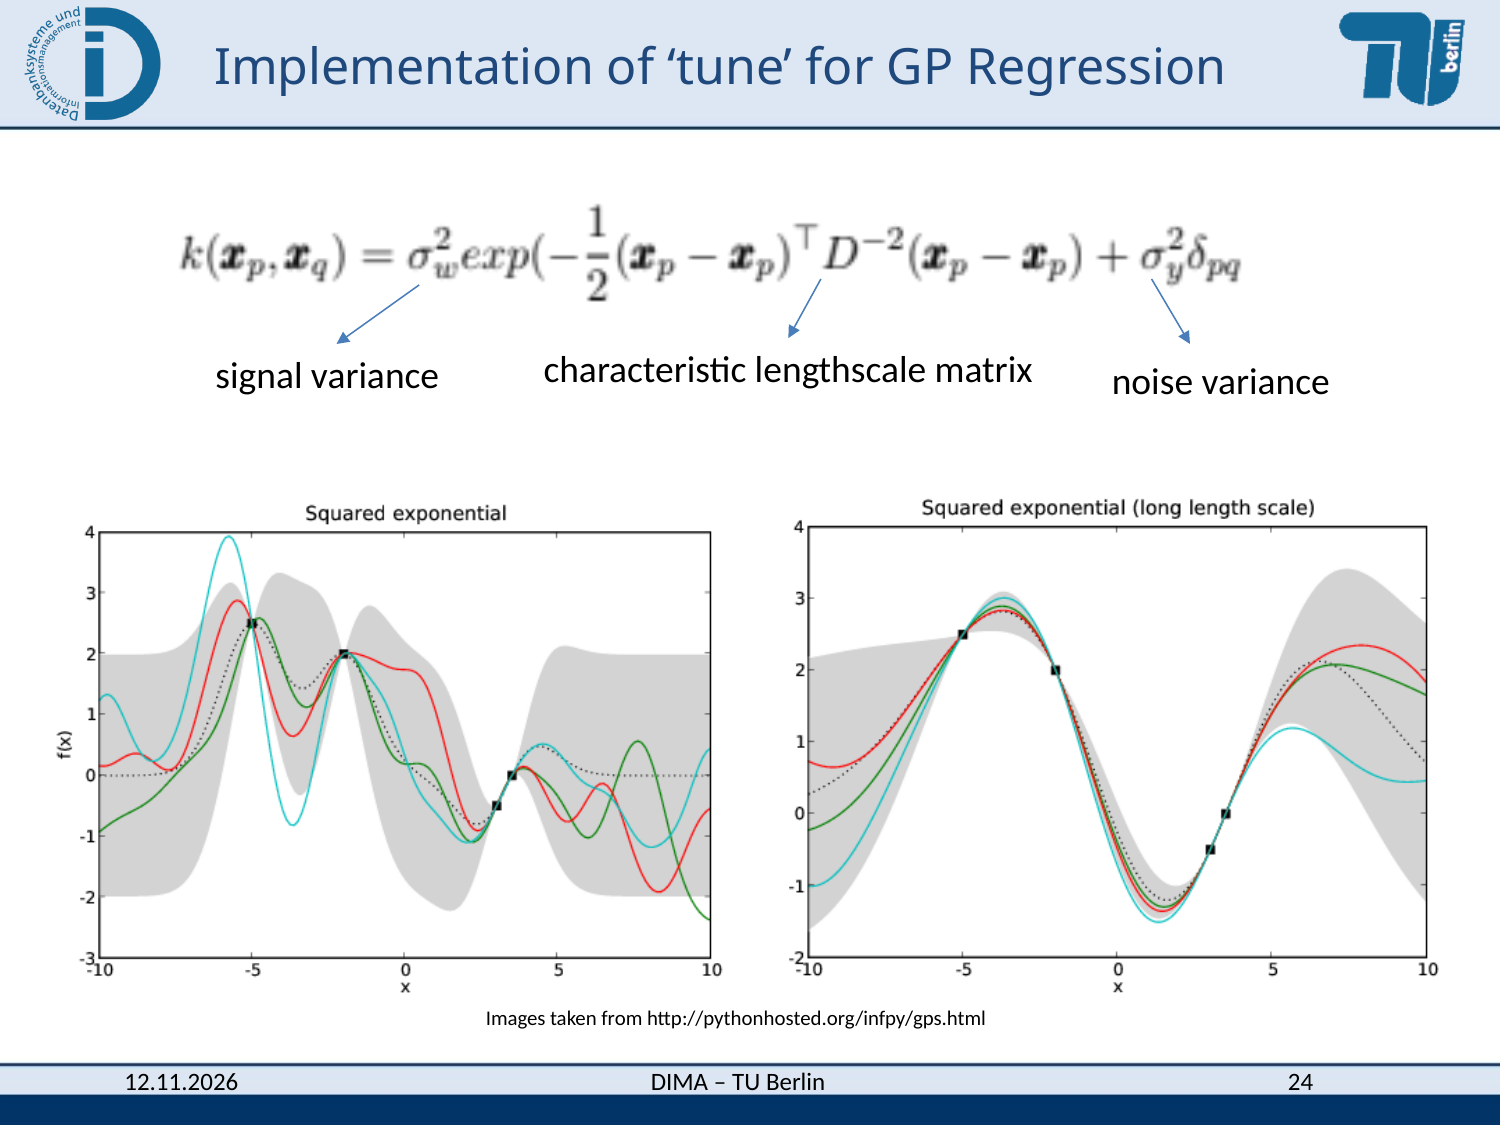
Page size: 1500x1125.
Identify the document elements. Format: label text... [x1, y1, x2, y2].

text_box characteristic lengthscale matrix [528, 338, 1048, 398]
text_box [788, 278, 822, 339]
title Implementation of ‘tune’ for GP Regression [199, 11, 1325, 118]
text_box noise variance [1097, 349, 1346, 410]
text_box Images taken from http://pythonhosted.org/infpy/gps.html [471, 1020, 1222, 1037]
picture [0, 0, 1500, 1125]
text_box signal variance [200, 343, 455, 404]
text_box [336, 284, 420, 345]
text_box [1151, 278, 1191, 345]
